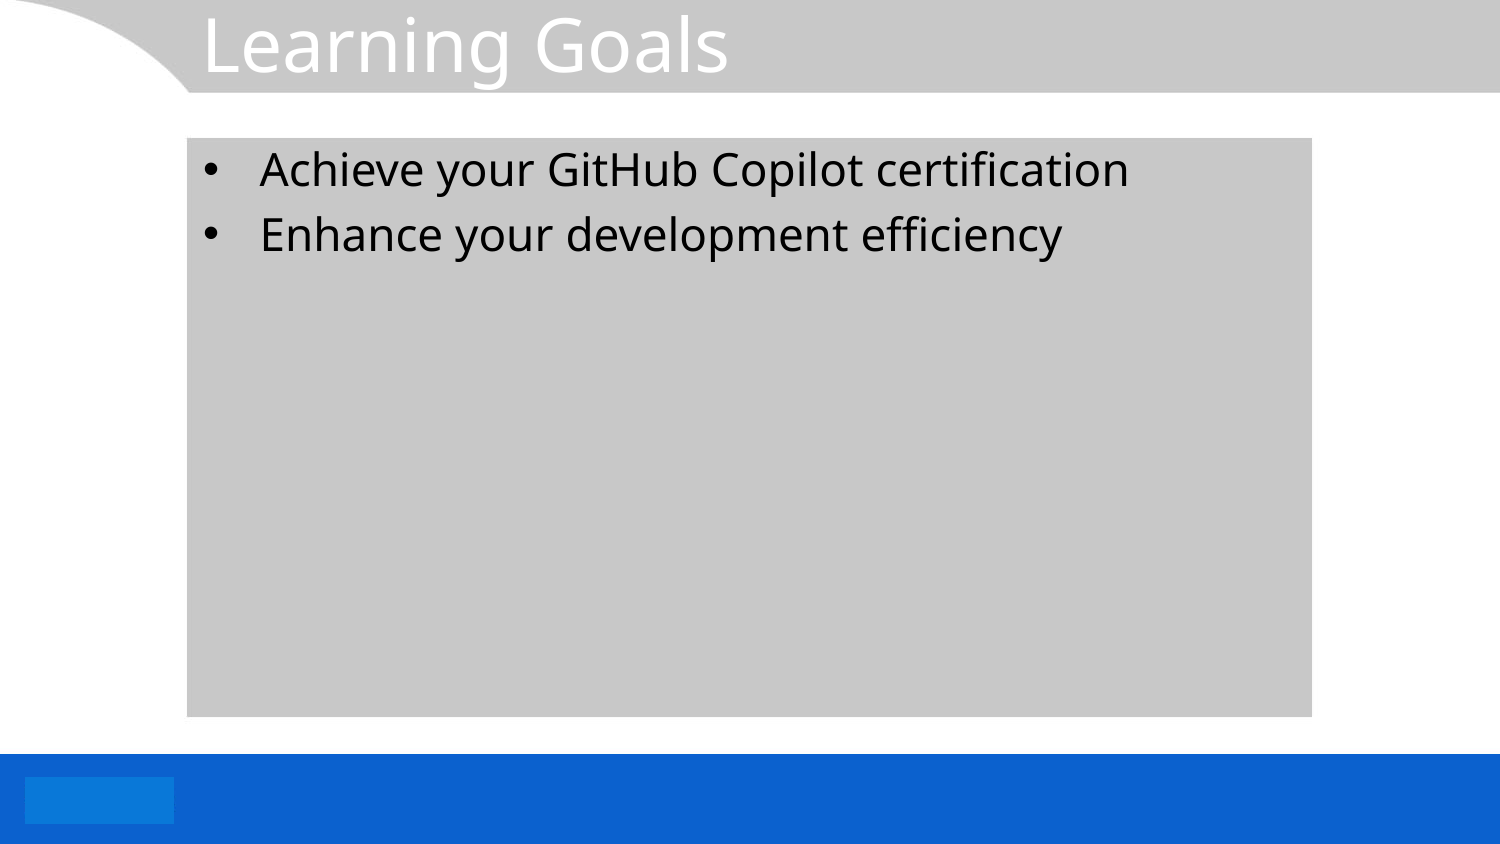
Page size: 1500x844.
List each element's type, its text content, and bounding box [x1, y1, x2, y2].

title Learning Goals [186, 0, 1425, 83]
picture [0, 0, 1500, 844]
list Achieve your GitHub Copilot certification Enhance your development efficiency [188, 133, 1311, 716]
